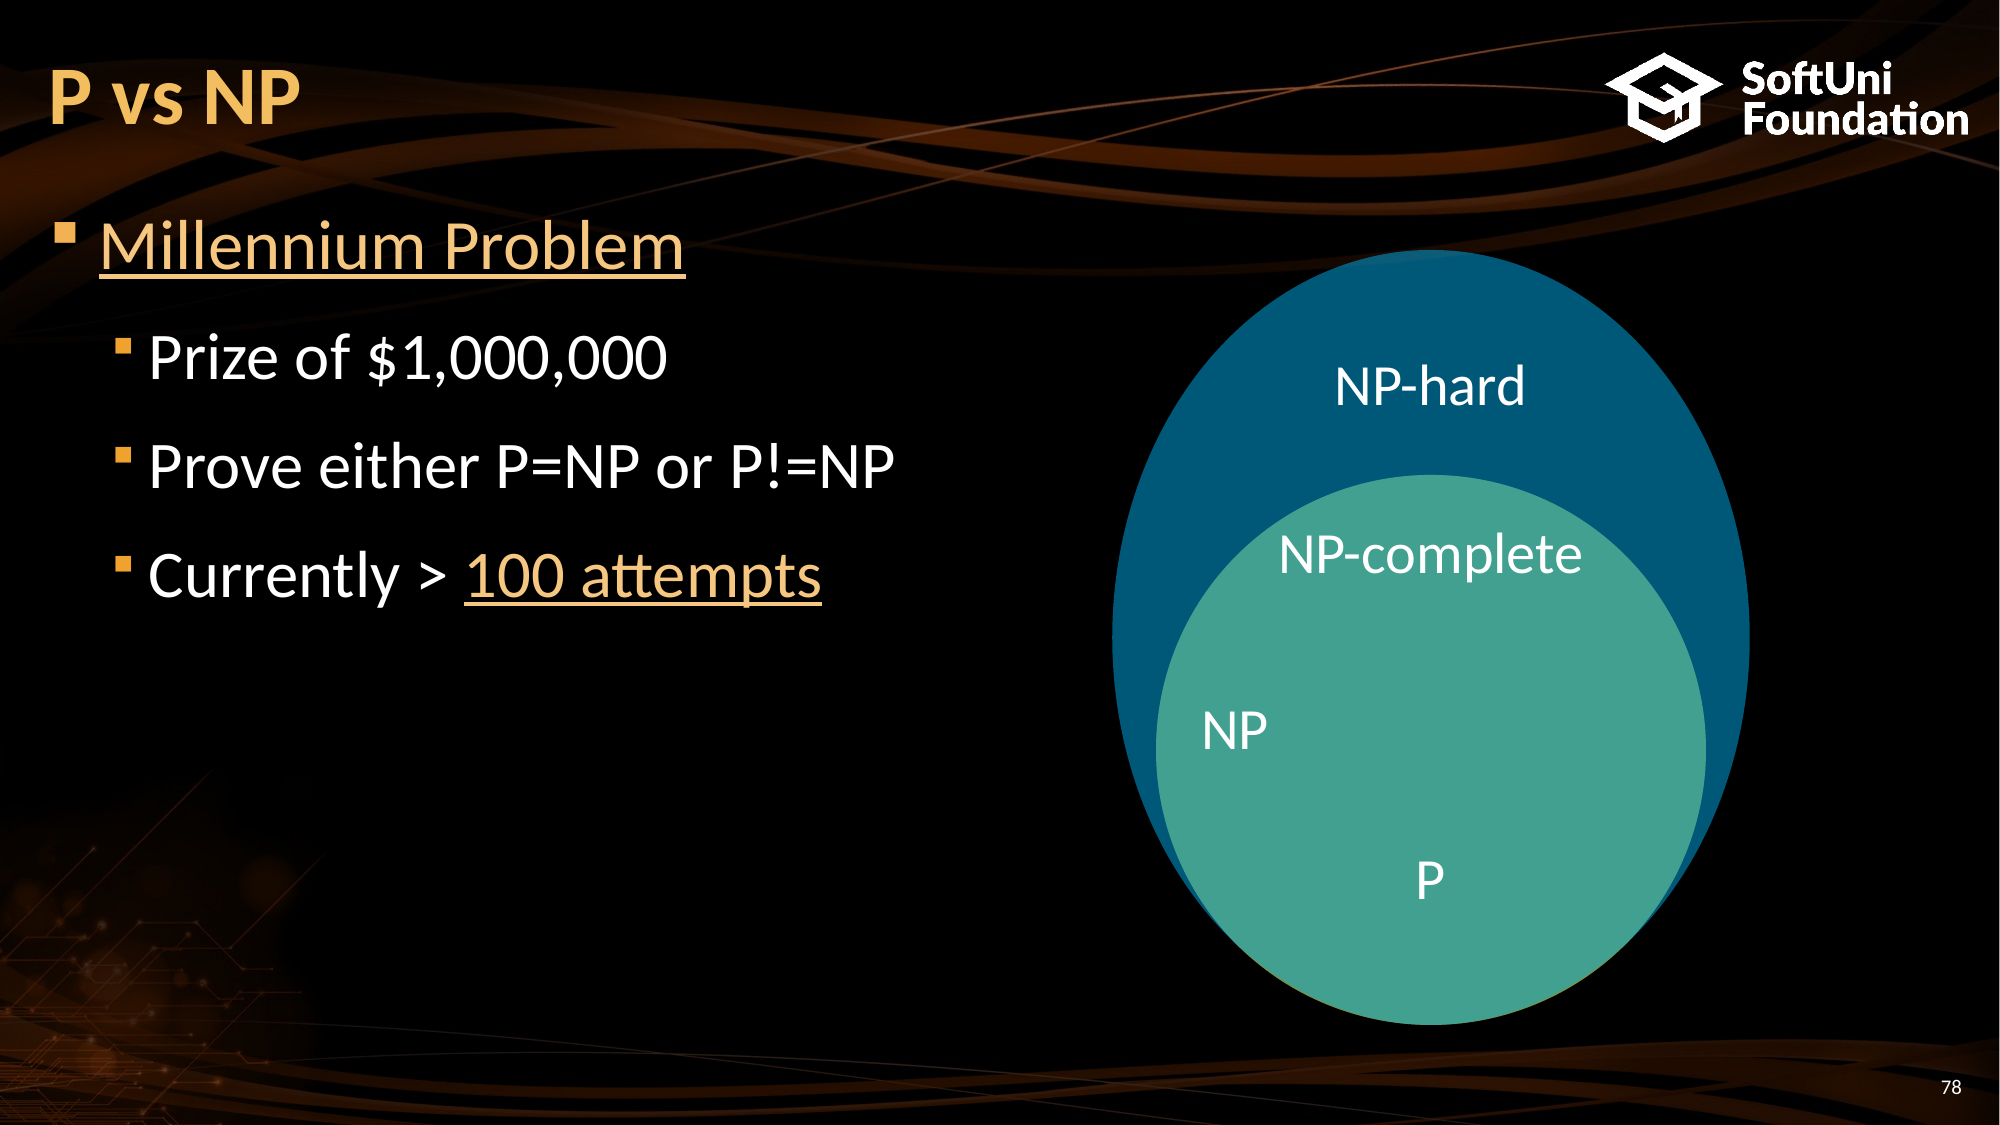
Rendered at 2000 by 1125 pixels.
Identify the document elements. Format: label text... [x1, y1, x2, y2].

text_box NP [1186, 684, 1284, 769]
text_box NP-hard [1320, 339, 1542, 425]
text_box NP-complete [1263, 507, 1599, 593]
title P vs NP [30, 6, 1602, 189]
picture [0, 0, 2000, 1125]
text_box [1112, 249, 1750, 1025]
text_box P [1401, 834, 1461, 919]
list Millennium Problem Prize of $1,000,000 Prove either P=NP or P!=NP Currently > 100 attempts [31, 188, 1968, 1103]
